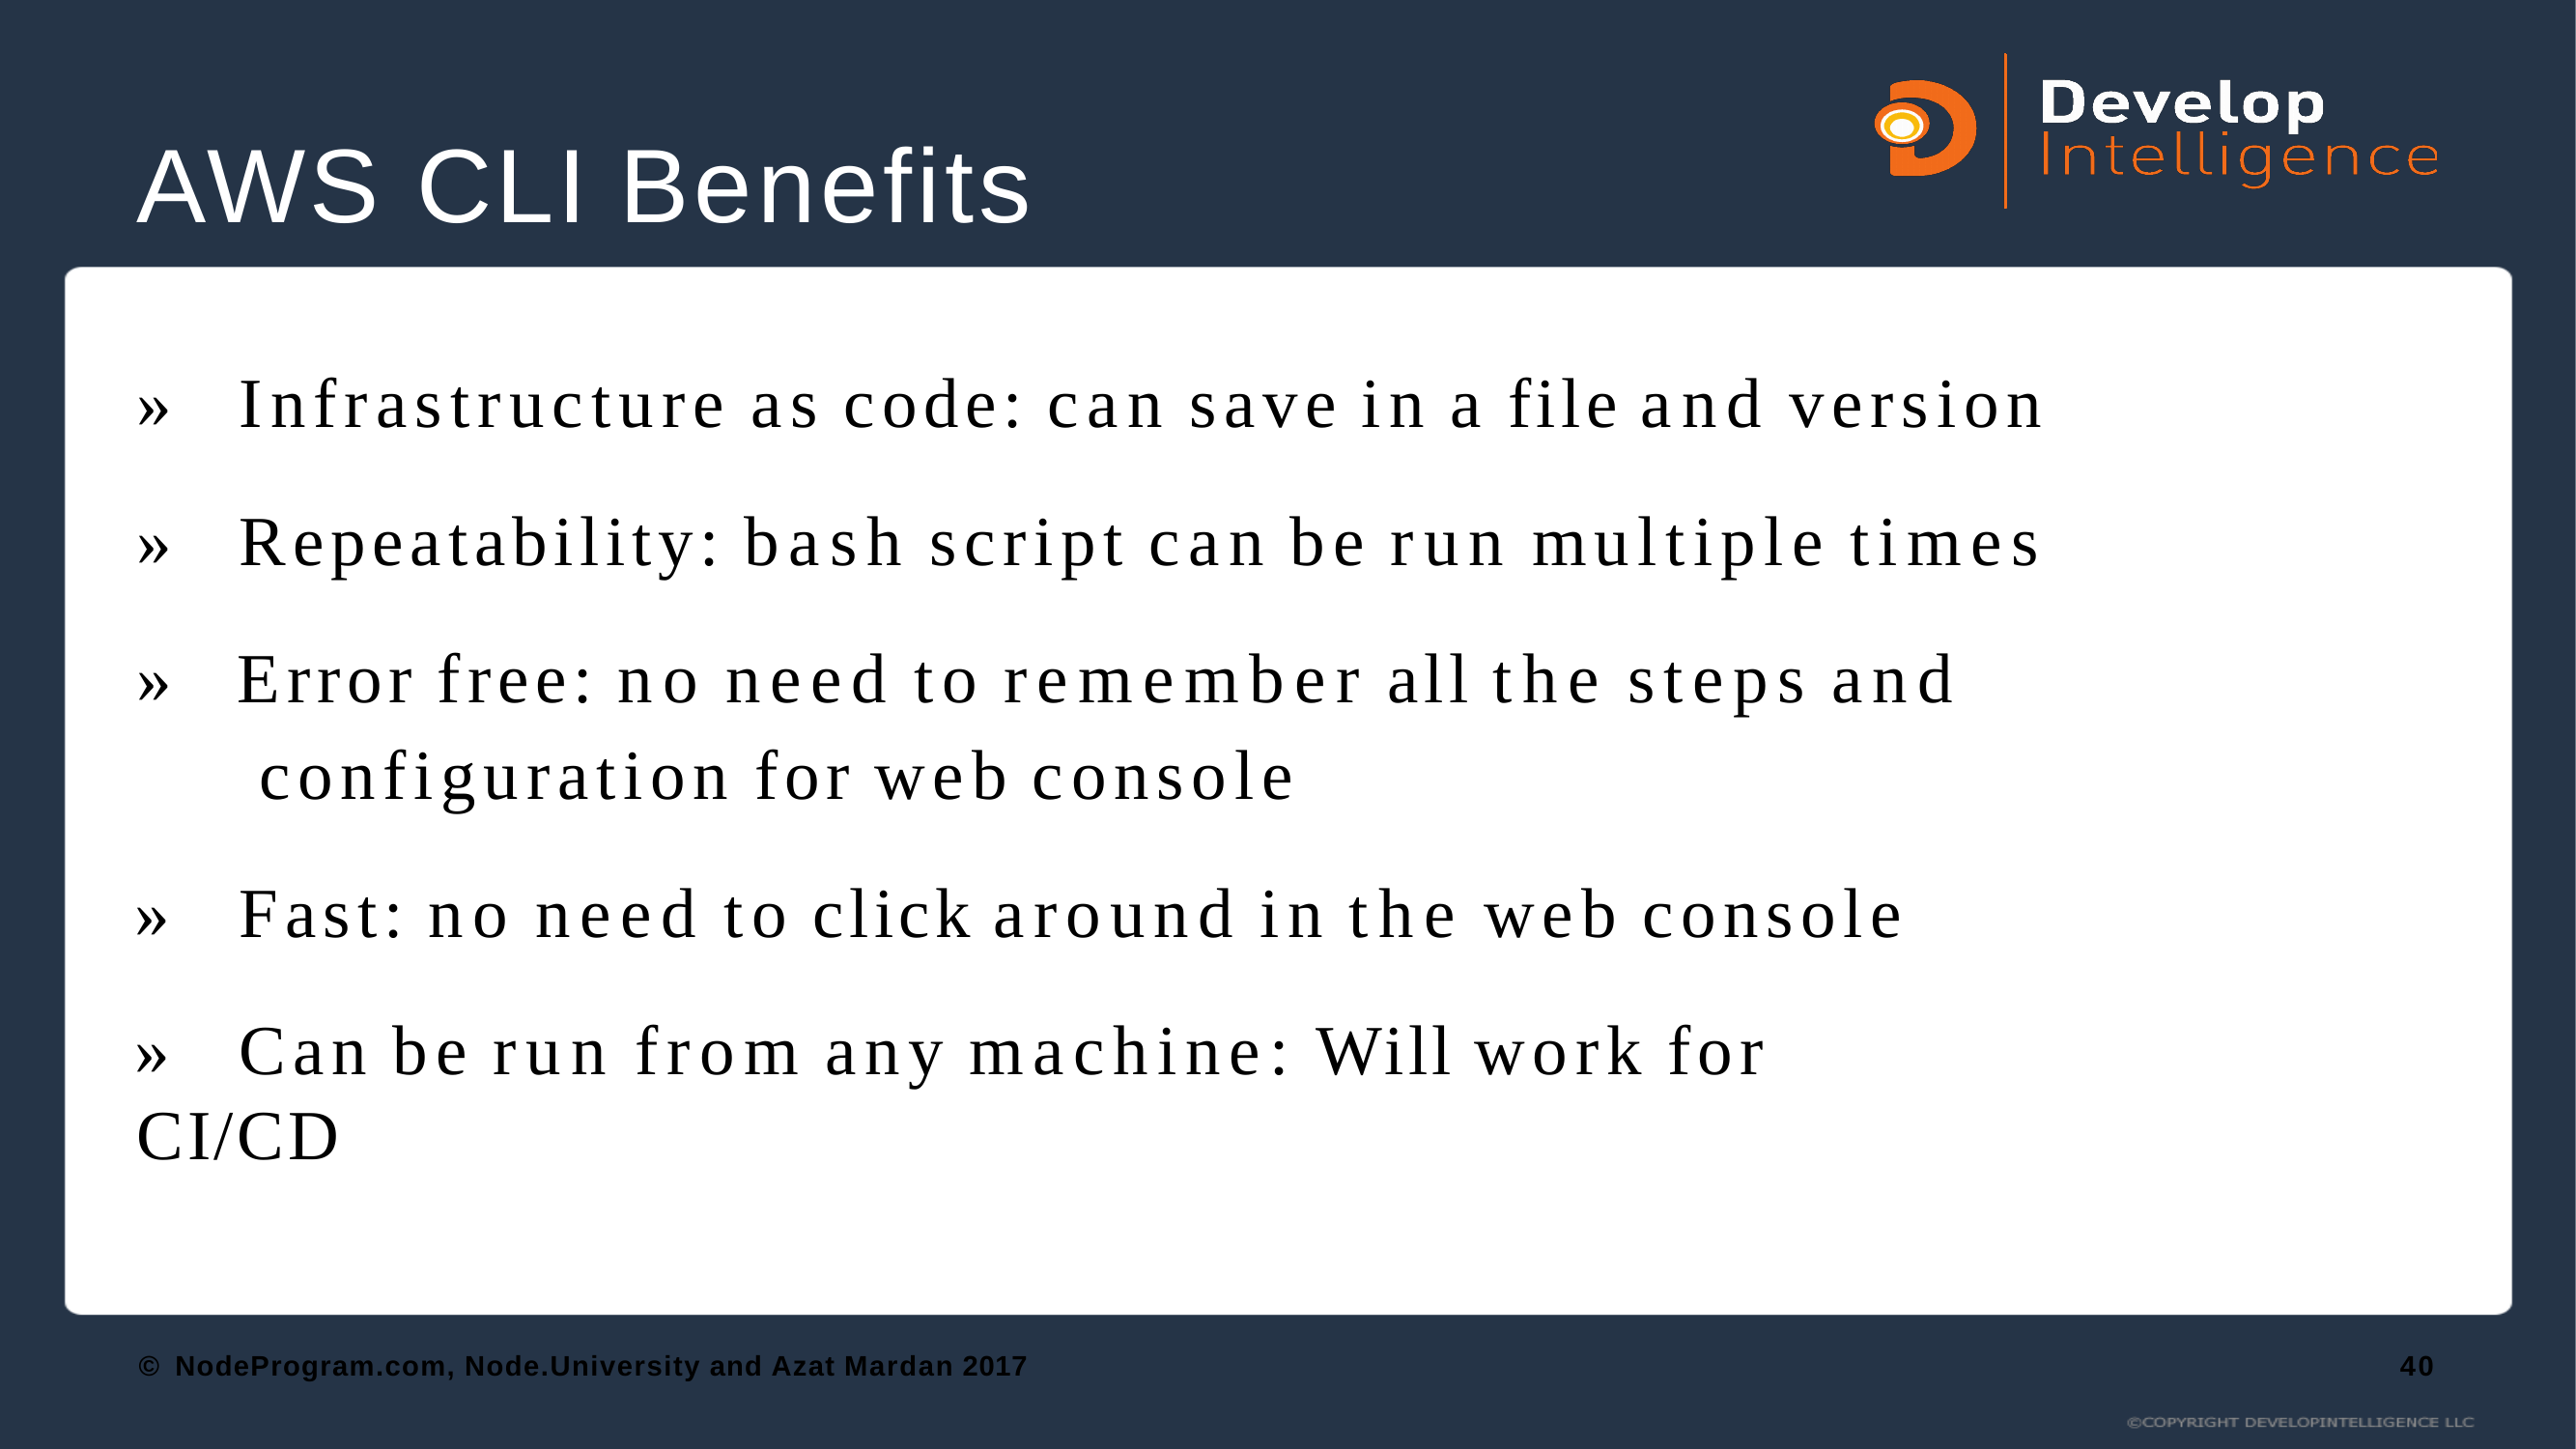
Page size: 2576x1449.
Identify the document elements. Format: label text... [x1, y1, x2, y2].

footer © NodeProgram.com, Node.University and Azat Mardan 2017 [136, 1347, 1034, 1449]
text_box 40 [2398, 1347, 2440, 1382]
text_box » Infrastructure as code: can save in a file and version » Repeatability: bash script can be run multiple times » Error free: no need to remember all the steps and configuration for web console » Fast: no need to click around in the web console » Can be run from any machine: Will work for CI/CD [134, 355, 2057, 1174]
picture [0, 0, 2576, 1449]
title AWS CLI Benefits [134, 57, 1086, 302]
